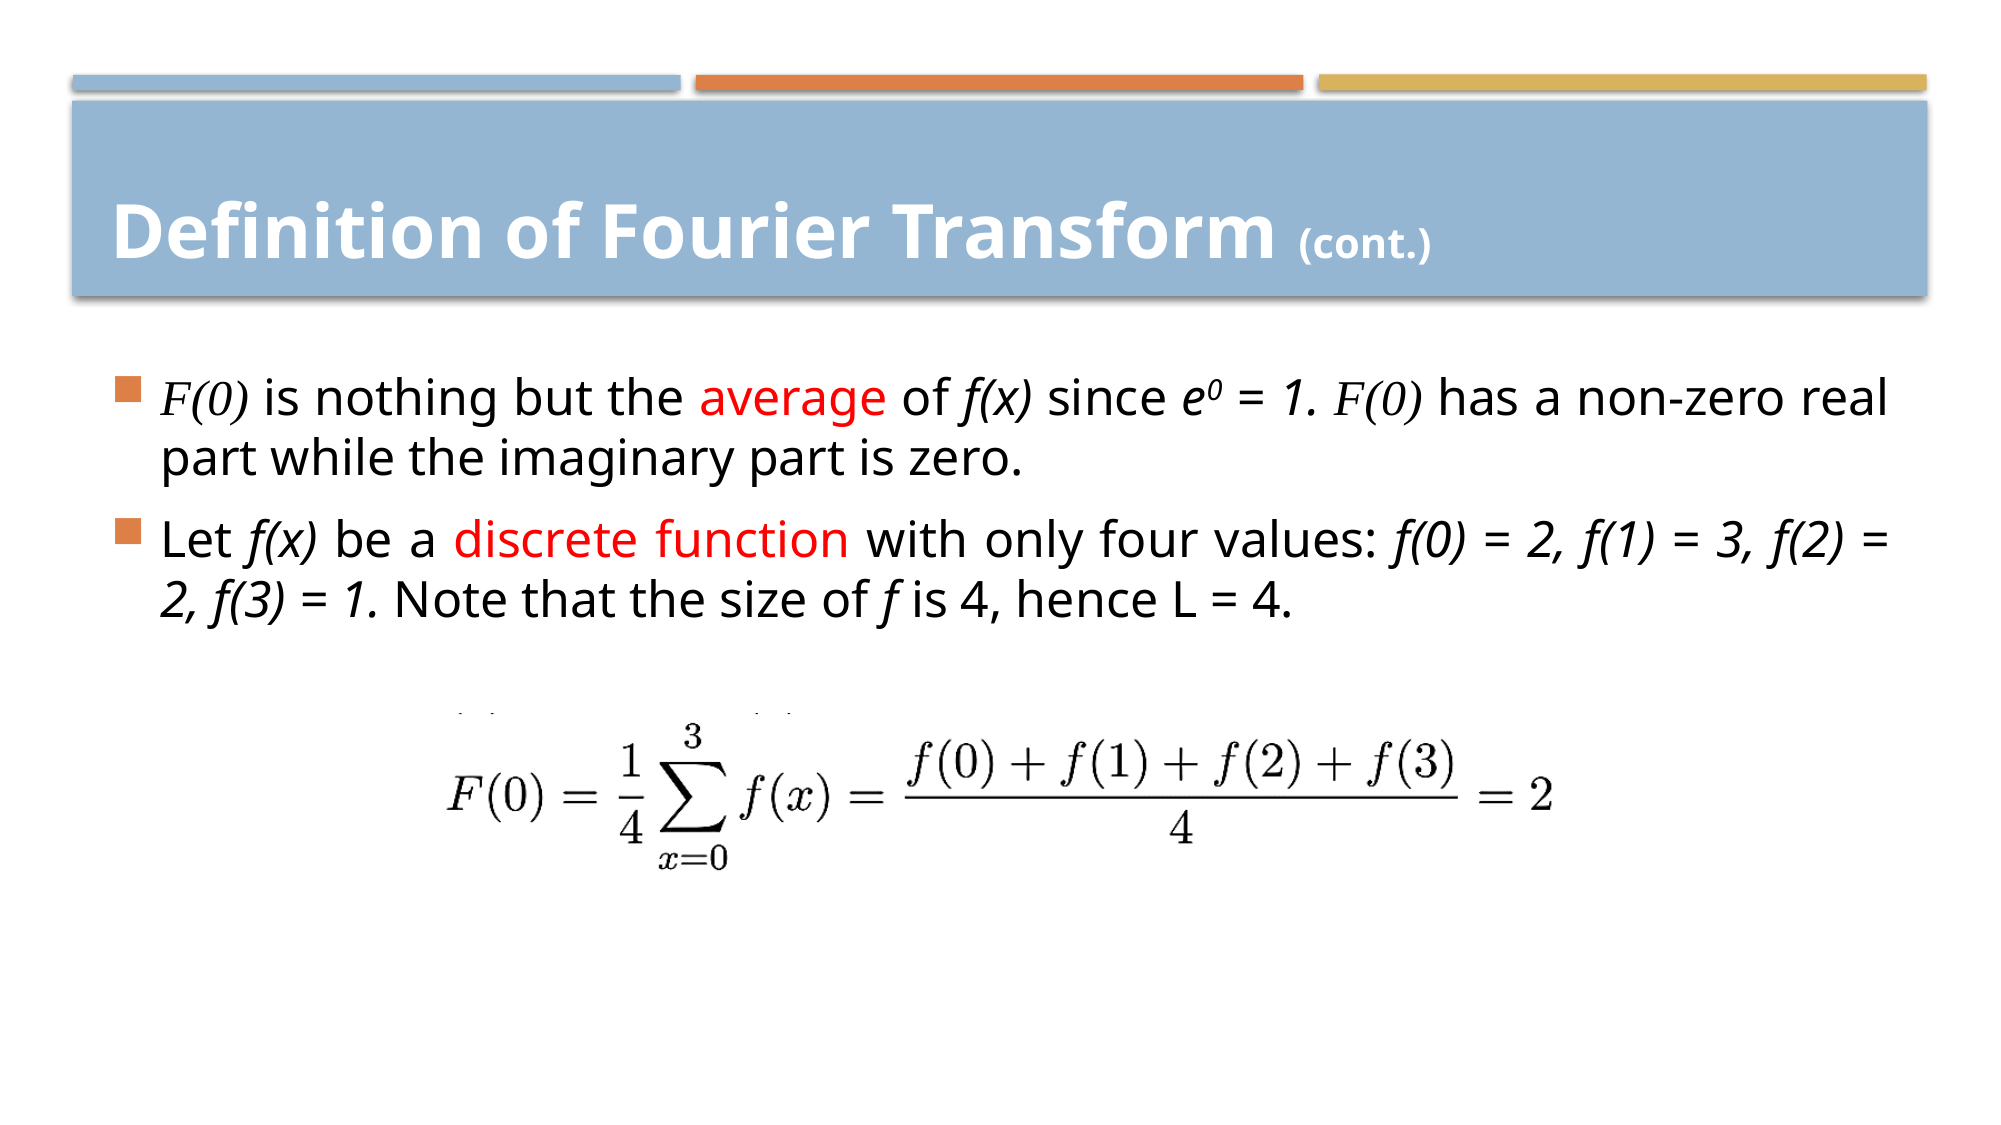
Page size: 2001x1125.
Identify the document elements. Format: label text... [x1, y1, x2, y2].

picture [393, 713, 1607, 899]
list F(0) is nothing but the average of f(x) since e0 = 1. F(0) has a non-zero real part while the imaginary part is zero. Let f(x) be a discrete function with only four values: f(0) = 2, f(1) = 3, f(2) = 2, f(3) = 1. Note that the size of f is 4, hence L = 4. [95, 357, 1905, 962]
title Definition of Fourier Transform (cont.) [95, 115, 1905, 282]
